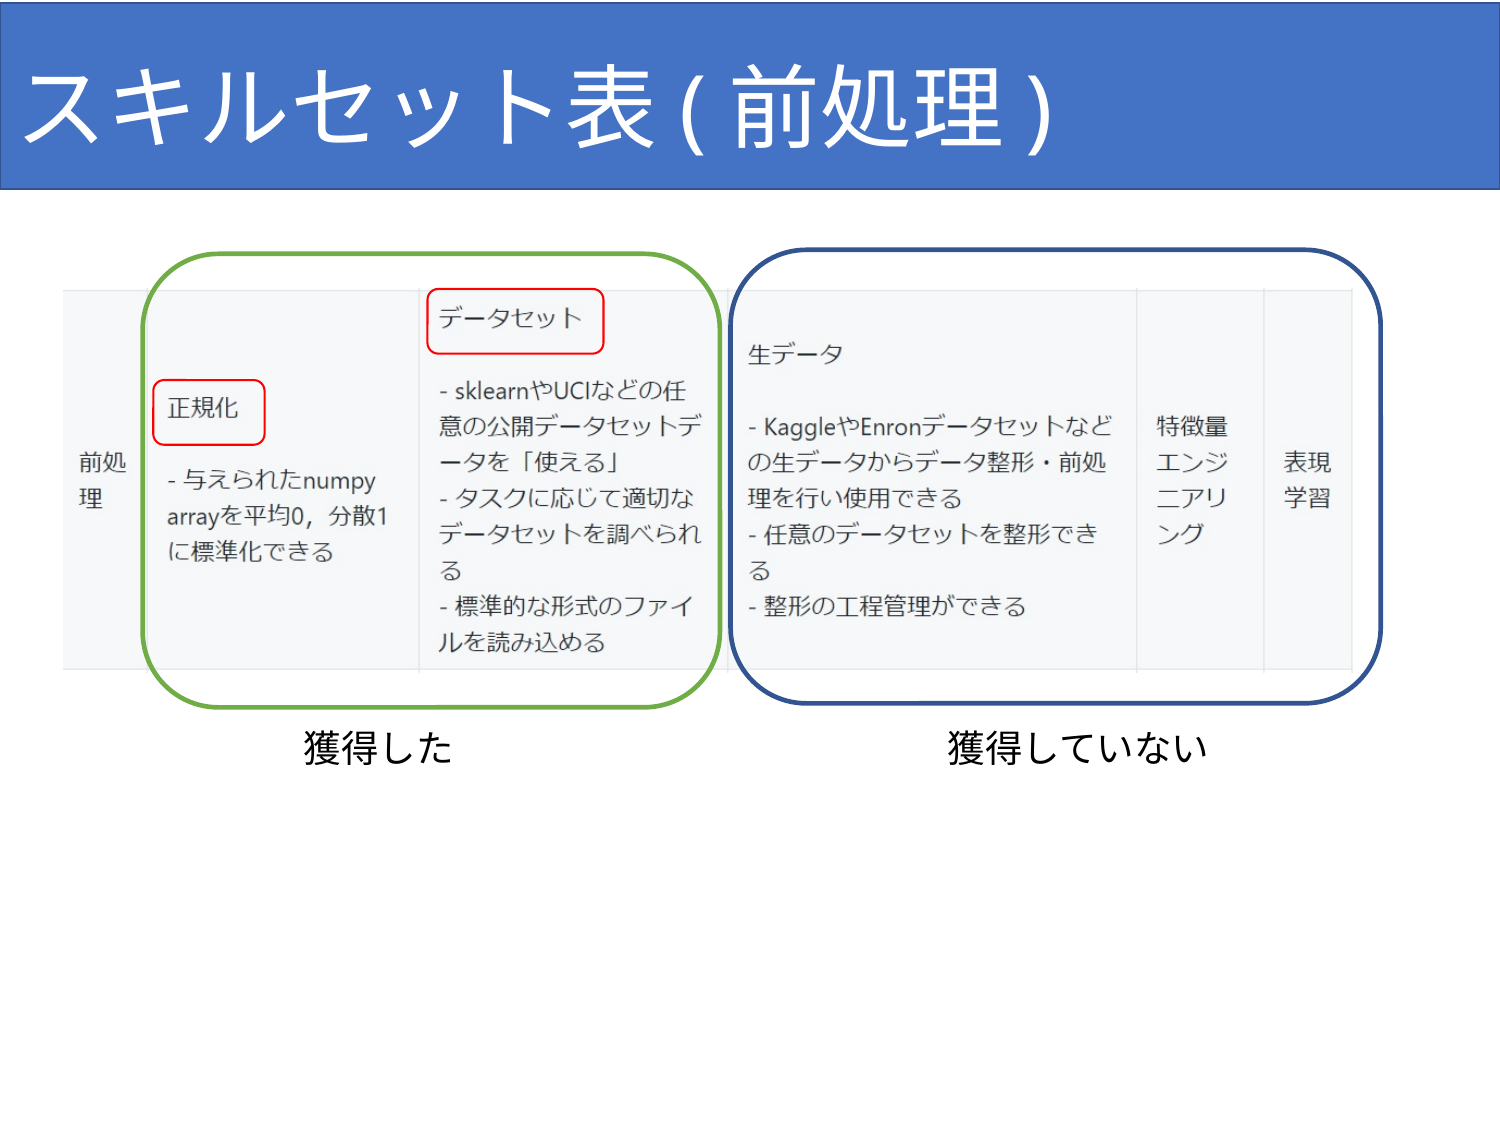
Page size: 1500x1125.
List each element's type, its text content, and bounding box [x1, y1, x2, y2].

text_box [153, 673, 709, 709]
text_box 獲得していない [932, 717, 1277, 778]
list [63, 288, 1358, 673]
text_box [739, 248, 1382, 705]
text_box 獲得した [289, 717, 470, 778]
text_box [153, 252, 709, 288]
title スキルセット表(前処理) [0, 3, 1294, 221]
